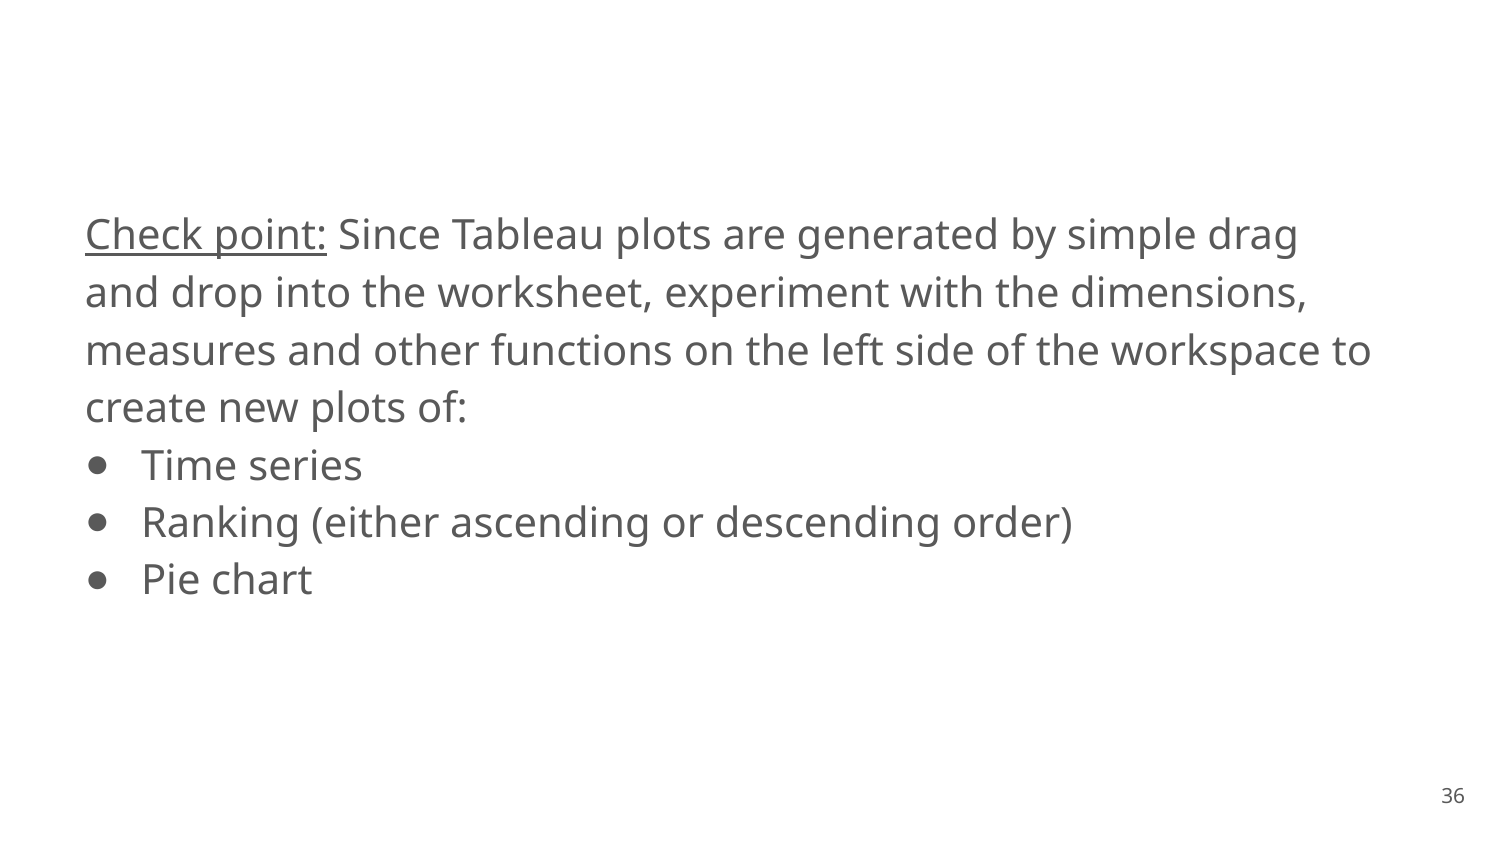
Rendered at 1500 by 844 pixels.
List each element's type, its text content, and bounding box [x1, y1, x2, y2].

text_box Check point: Since Tableau plots are generated by simple drag and drop into the worksheet, experiment with the dimensions, measures and other functions on the left side of the workspace to create new plots of: Time series Ranking (either ascending or descending order) Pie chart [51, 185, 1390, 747]
slide_number 36 [1389, 764, 1480, 830]
